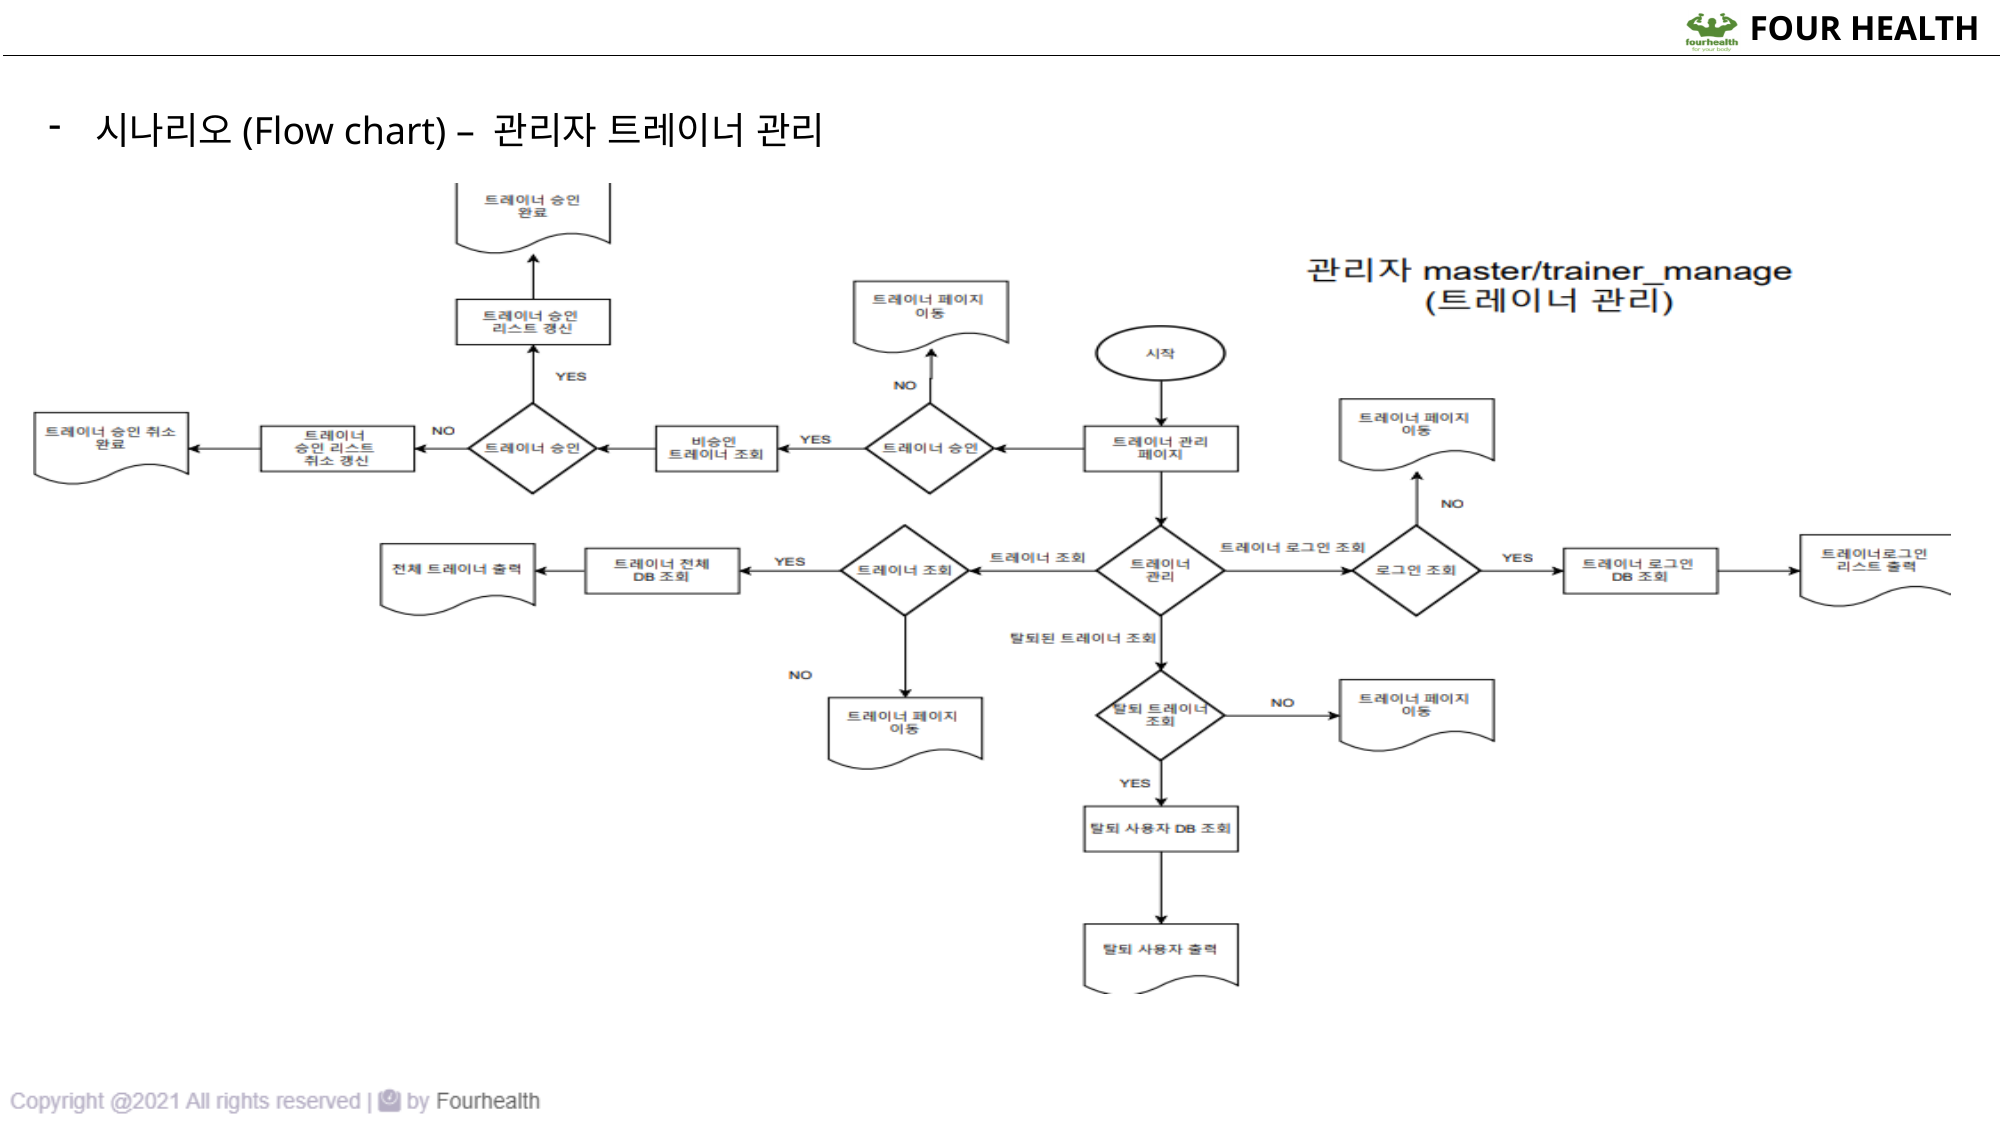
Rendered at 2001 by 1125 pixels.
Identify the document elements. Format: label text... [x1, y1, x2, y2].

text_box 시나리오(Flow chart) – 관리자 트레이너 관리 [33, 99, 1189, 160]
picture [2, 1085, 550, 1125]
picture [1680, 10, 1741, 52]
text_box FOUR HEALTH [1734, 0, 2000, 55]
picture [33, 182, 1951, 994]
